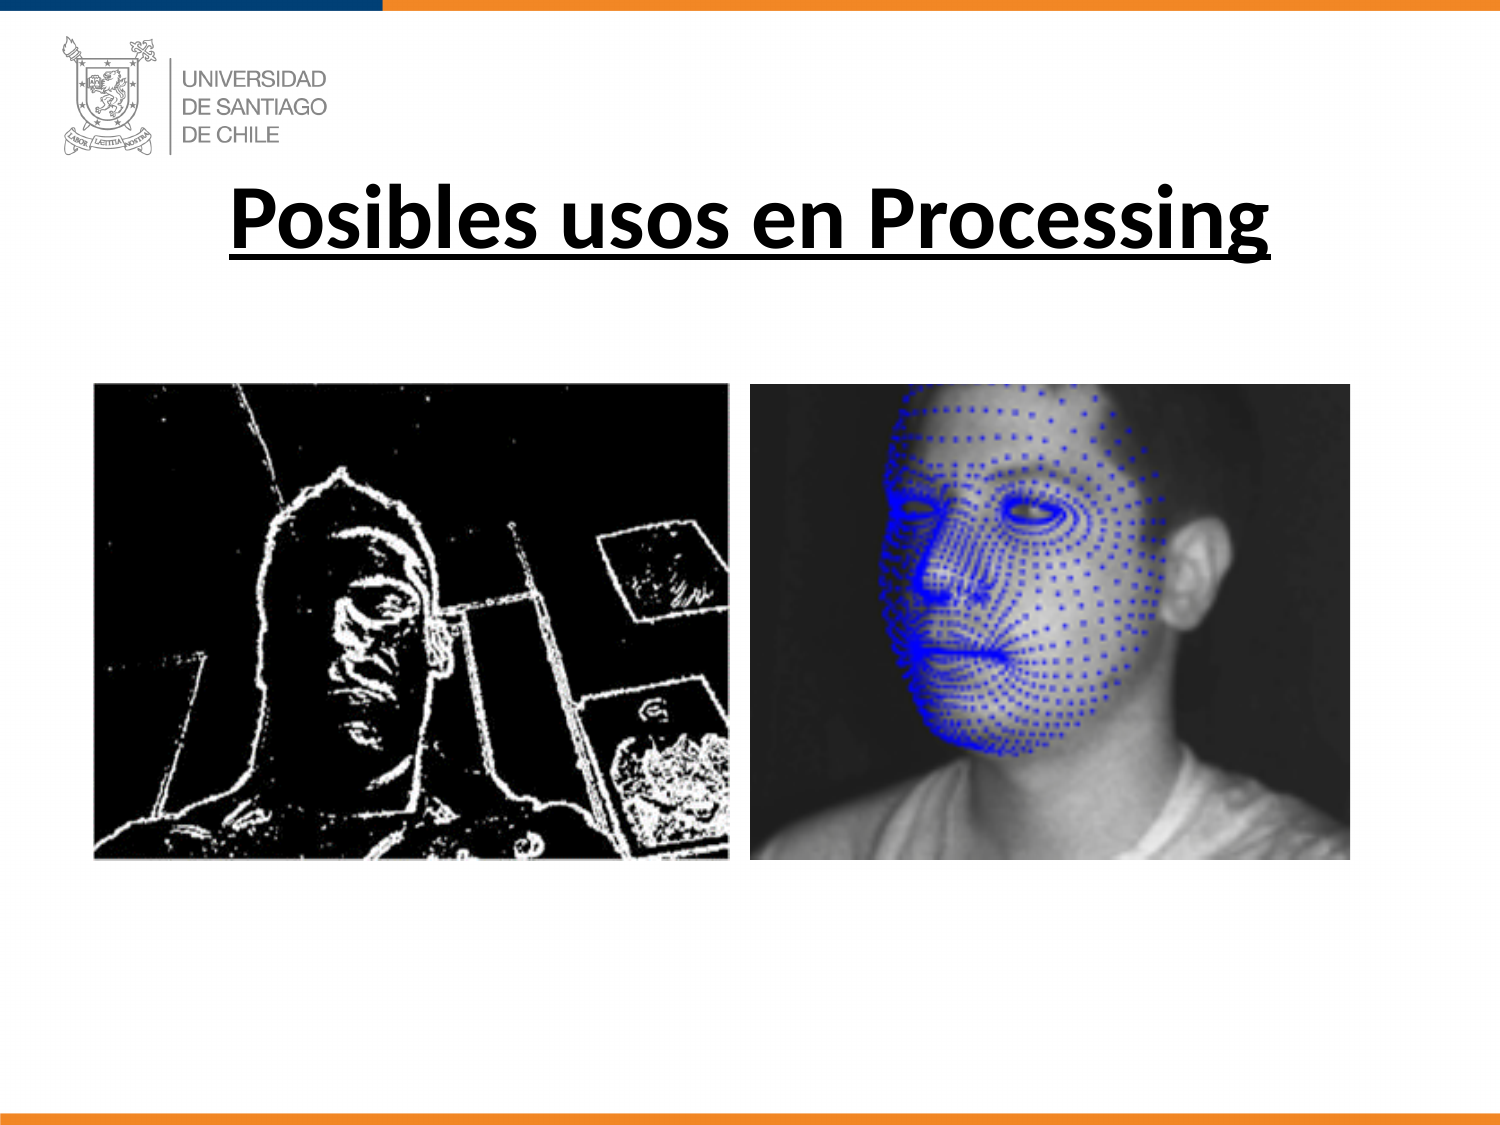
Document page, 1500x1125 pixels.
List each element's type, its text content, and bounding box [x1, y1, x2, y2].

picture [0, 0, 1500, 1125]
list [93, 383, 730, 861]
title Posibles usos en Processing [75, 117, 1425, 306]
